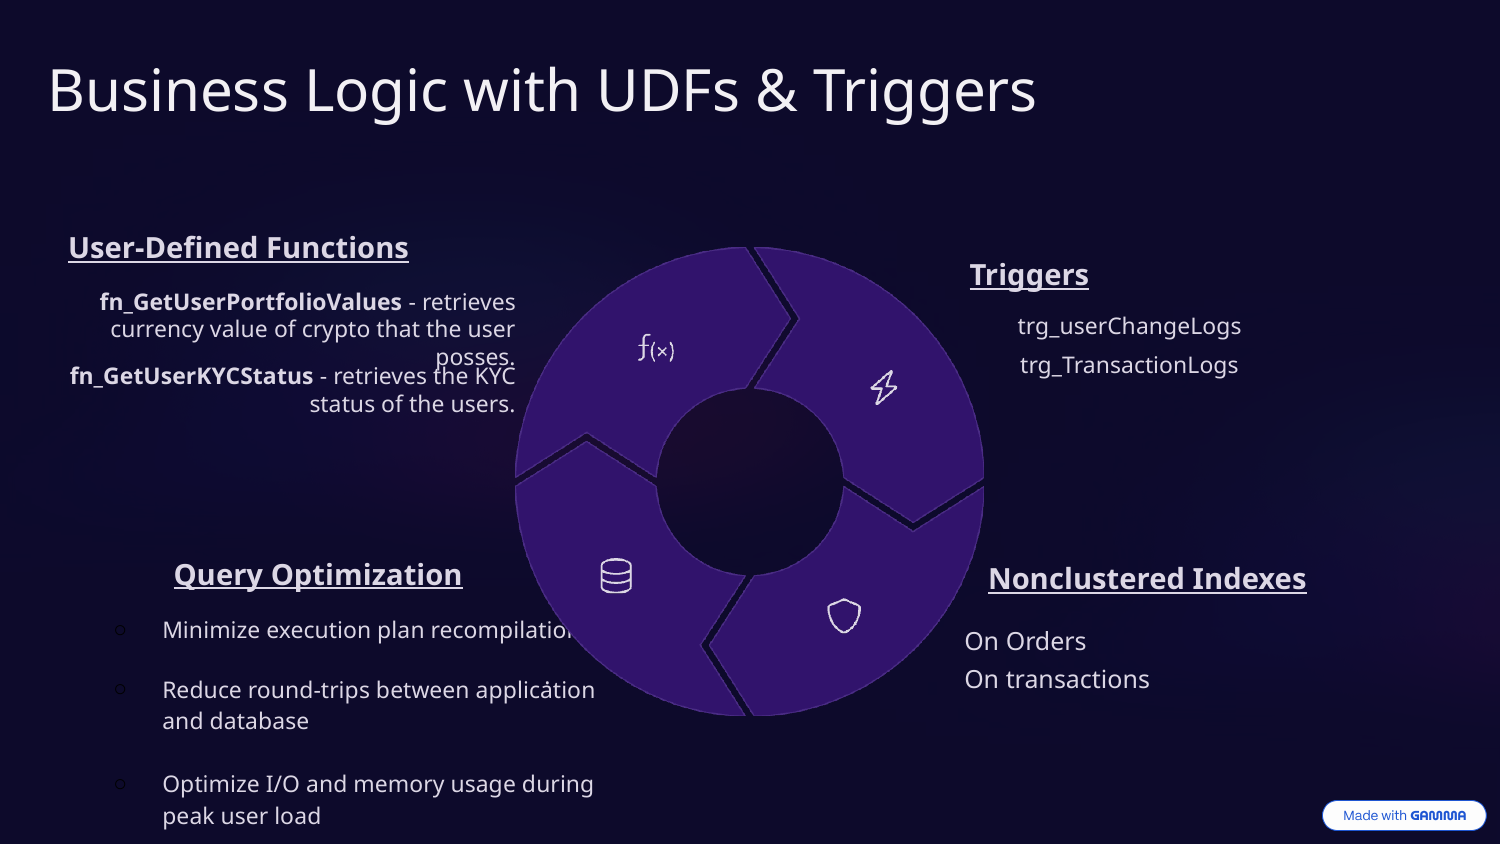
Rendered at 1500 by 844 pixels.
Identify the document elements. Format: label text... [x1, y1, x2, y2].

text_box Business Logic with UDFs & Triggers [47, 36, 1254, 191]
text_box trg_TransactionLogs [1005, 318, 1341, 393]
text_box Query Optimization [20, 547, 463, 612]
picture [515, 247, 985, 716]
text_box On transactions [992, 645, 1365, 720]
text_box Minimize execution plan recompilation Reduce round-trips between application and database Optimize I/O and memory usage during peak user load [12, 612, 599, 794]
text_box trg_userChangeLogs [1017, 294, 1418, 370]
text_box fn_GetUserPortfolioValues - retrieves currency value of crypto that the user posses. [34, 287, 508, 362]
text_box fn_GetUserKYCStatus - retrieves the KYC status of the users. [59, 361, 508, 474]
text_box On Orders [992, 607, 1365, 645]
picture [1316, 794, 1493, 837]
text_box User-Defined Functions [31, 220, 410, 257]
text_box Triggers [990, 247, 1261, 284]
text_box Nonclustered Indexes [992, 551, 1341, 607]
